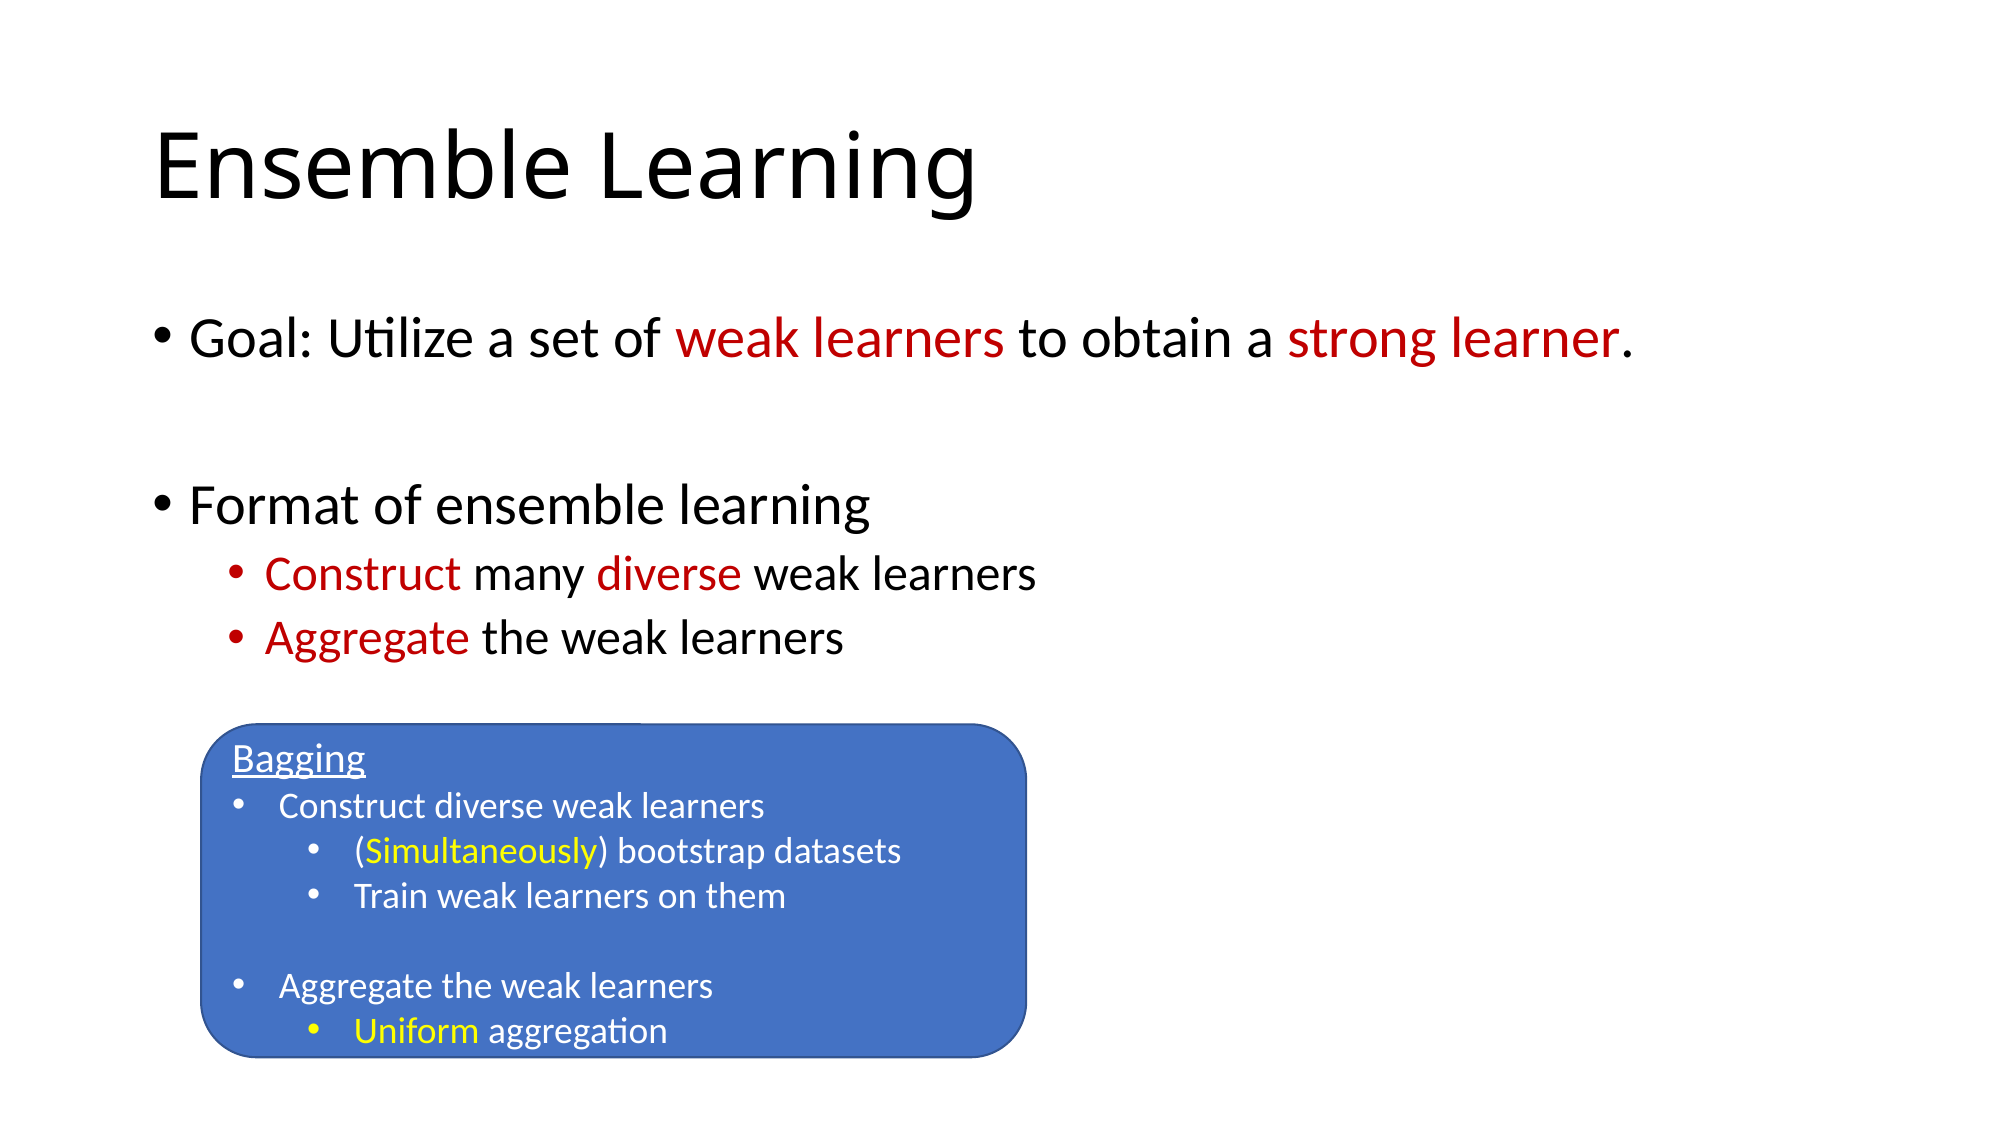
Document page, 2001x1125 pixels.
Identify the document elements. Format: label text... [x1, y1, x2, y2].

title Ensemble Learning [137, 59, 1863, 278]
list Goal: Utilize a set of weak learners to obtain a strong learner. Format of ensemble learning Construct many diverse weak learners Aggregate the weak learners [137, 299, 1863, 1014]
text_box Bagging Construct diverse weak learners (Simultaneously) bootstrap datasets Train weak learners on them Aggregate the weak learners Uniform aggregation [200, 723, 1028, 1059]
